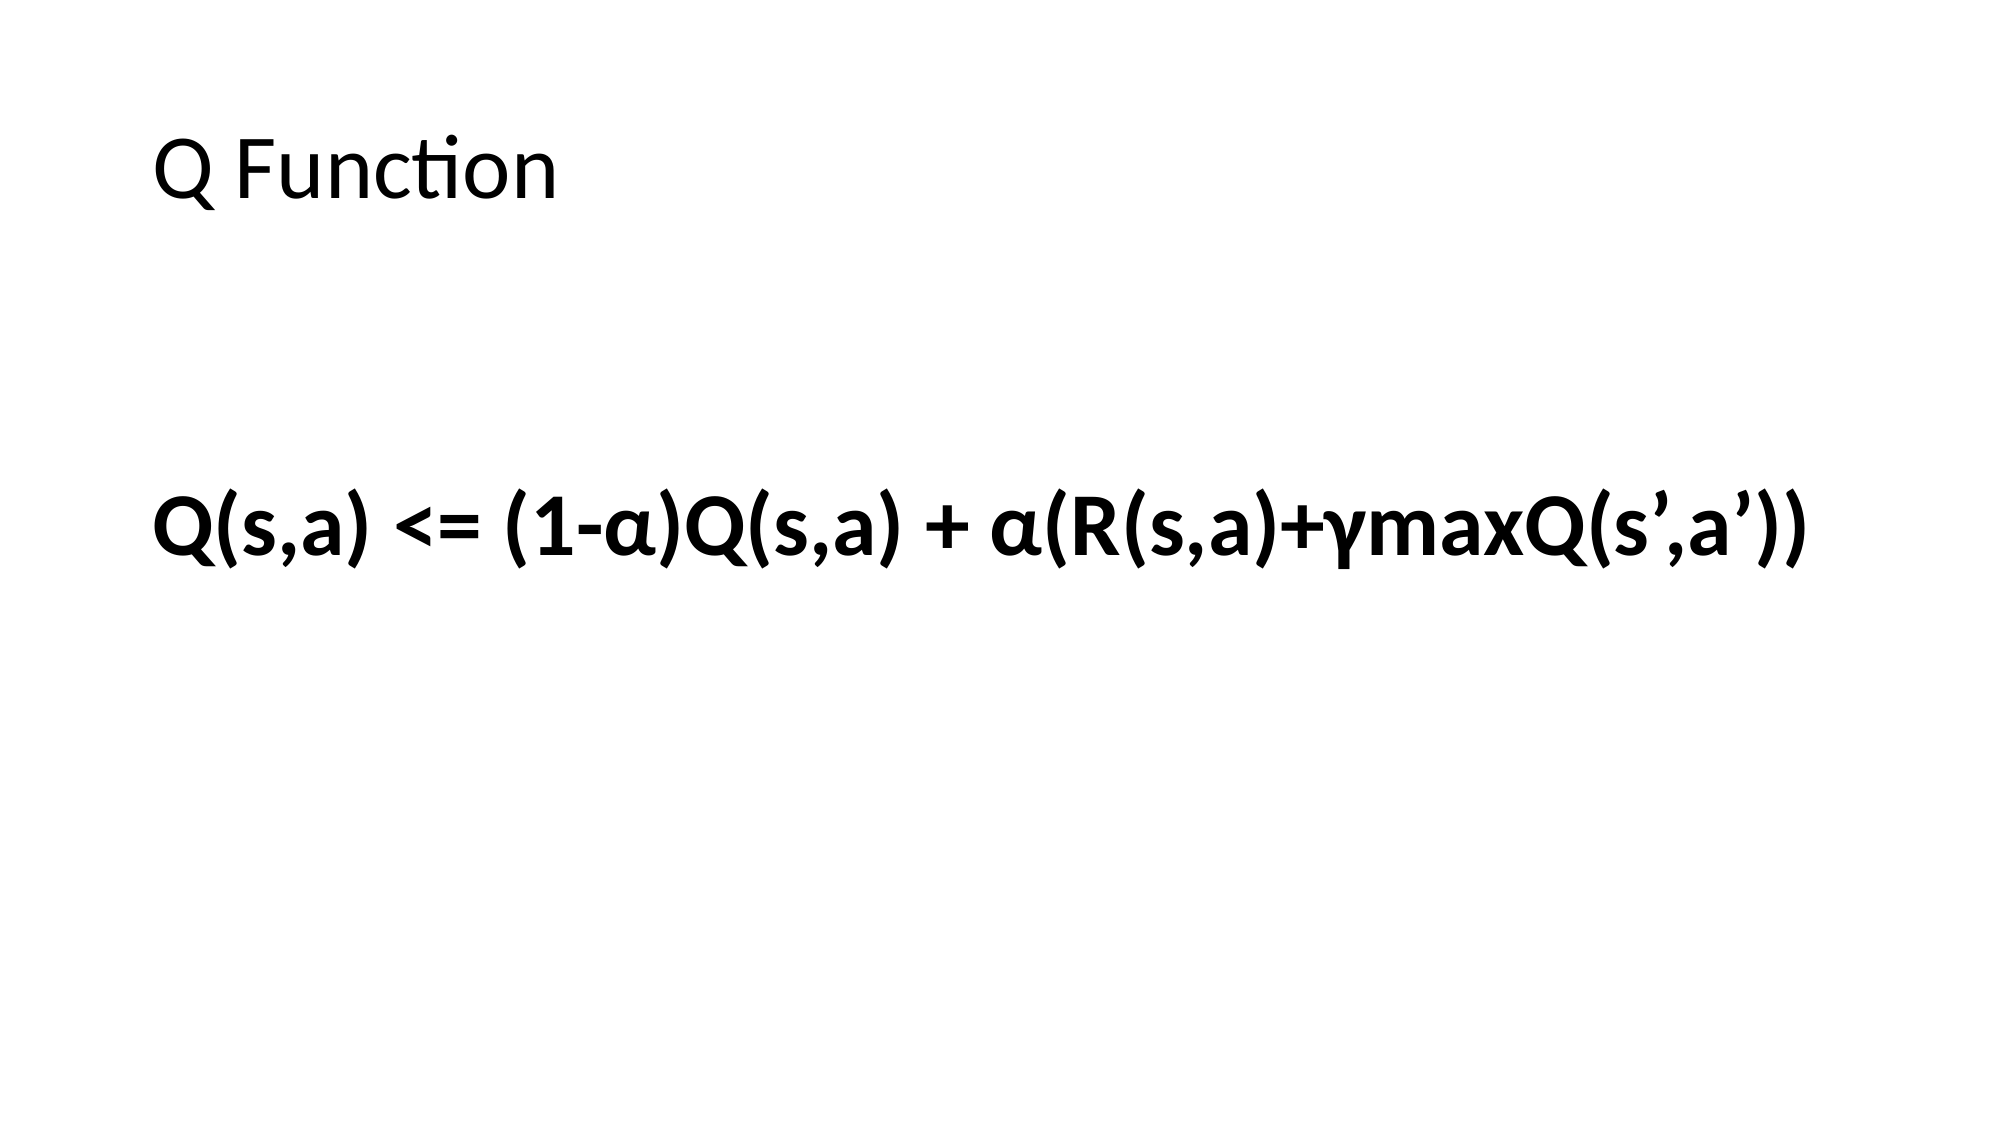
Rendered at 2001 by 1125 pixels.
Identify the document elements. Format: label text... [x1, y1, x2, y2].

title Q Function [137, 59, 1863, 278]
list Q(s,a) <= (1-α)Q(s,a) + α(R(s,a)+γmaxQ(s’,a’)) [137, 299, 1863, 1014]
